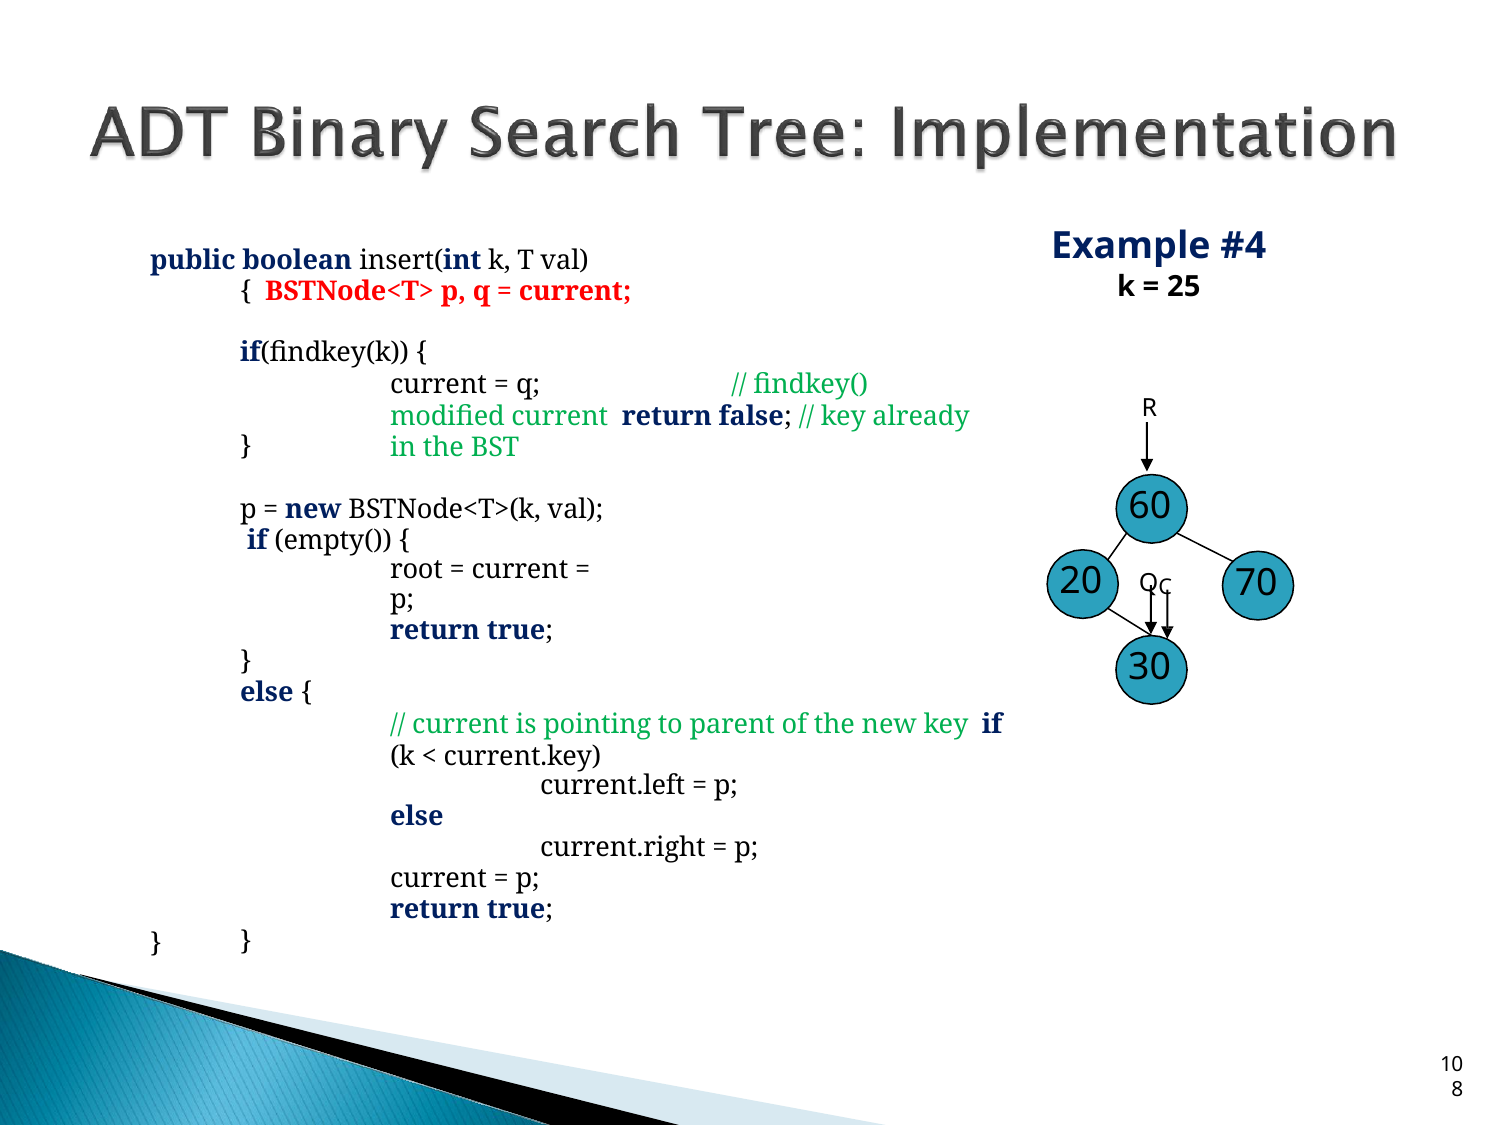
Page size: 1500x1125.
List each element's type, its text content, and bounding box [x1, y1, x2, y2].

text_box } [147, 925, 166, 959]
text_box [1062, 549, 1103, 556]
picture [0, 948, 558, 1125]
text_box 30 [1126, 642, 1178, 688]
text_box [1144, 585, 1158, 635]
text_box [1161, 600, 1174, 639]
text_box [1132, 474, 1171, 480]
text_box 20 [1057, 556, 1109, 602]
text_box public boolean insert(int k, T val) { BSTNode<T> p, q = current; [147, 243, 232, 306]
text_box R [1139, 409, 1160, 422]
text_box [1115, 646, 1188, 705]
text_box } [237, 428, 256, 461]
text_box if(findkey(k)) { current = q; // findkey() modified current return false; // key already in the BST [237, 409, 974, 462]
text_box [1047, 560, 1119, 619]
text_box [44, 75, 1465, 186]
text_box p = new BSTNode<T>(k, val); if (empty()) { root = current = p; return true; } else { // current is pointing to parent of the new key if (k < current.key) current.left = p; else current.right = p; current = p; return true; } [237, 492, 1029, 957]
title Example #4 k = 25 [232, 220, 1268, 409]
text_box [1131, 635, 1172, 642]
text_box [1140, 422, 1154, 472]
text_box [1116, 485, 1188, 544]
text_box 60 [1126, 480, 1178, 527]
text_box 70 [1232, 557, 1285, 603]
text_box [1222, 562, 1294, 620]
text_box [1238, 551, 1278, 557]
text_box QC [1136, 554, 1178, 600]
slide_number 10 8 [1435, 1054, 1469, 1125]
